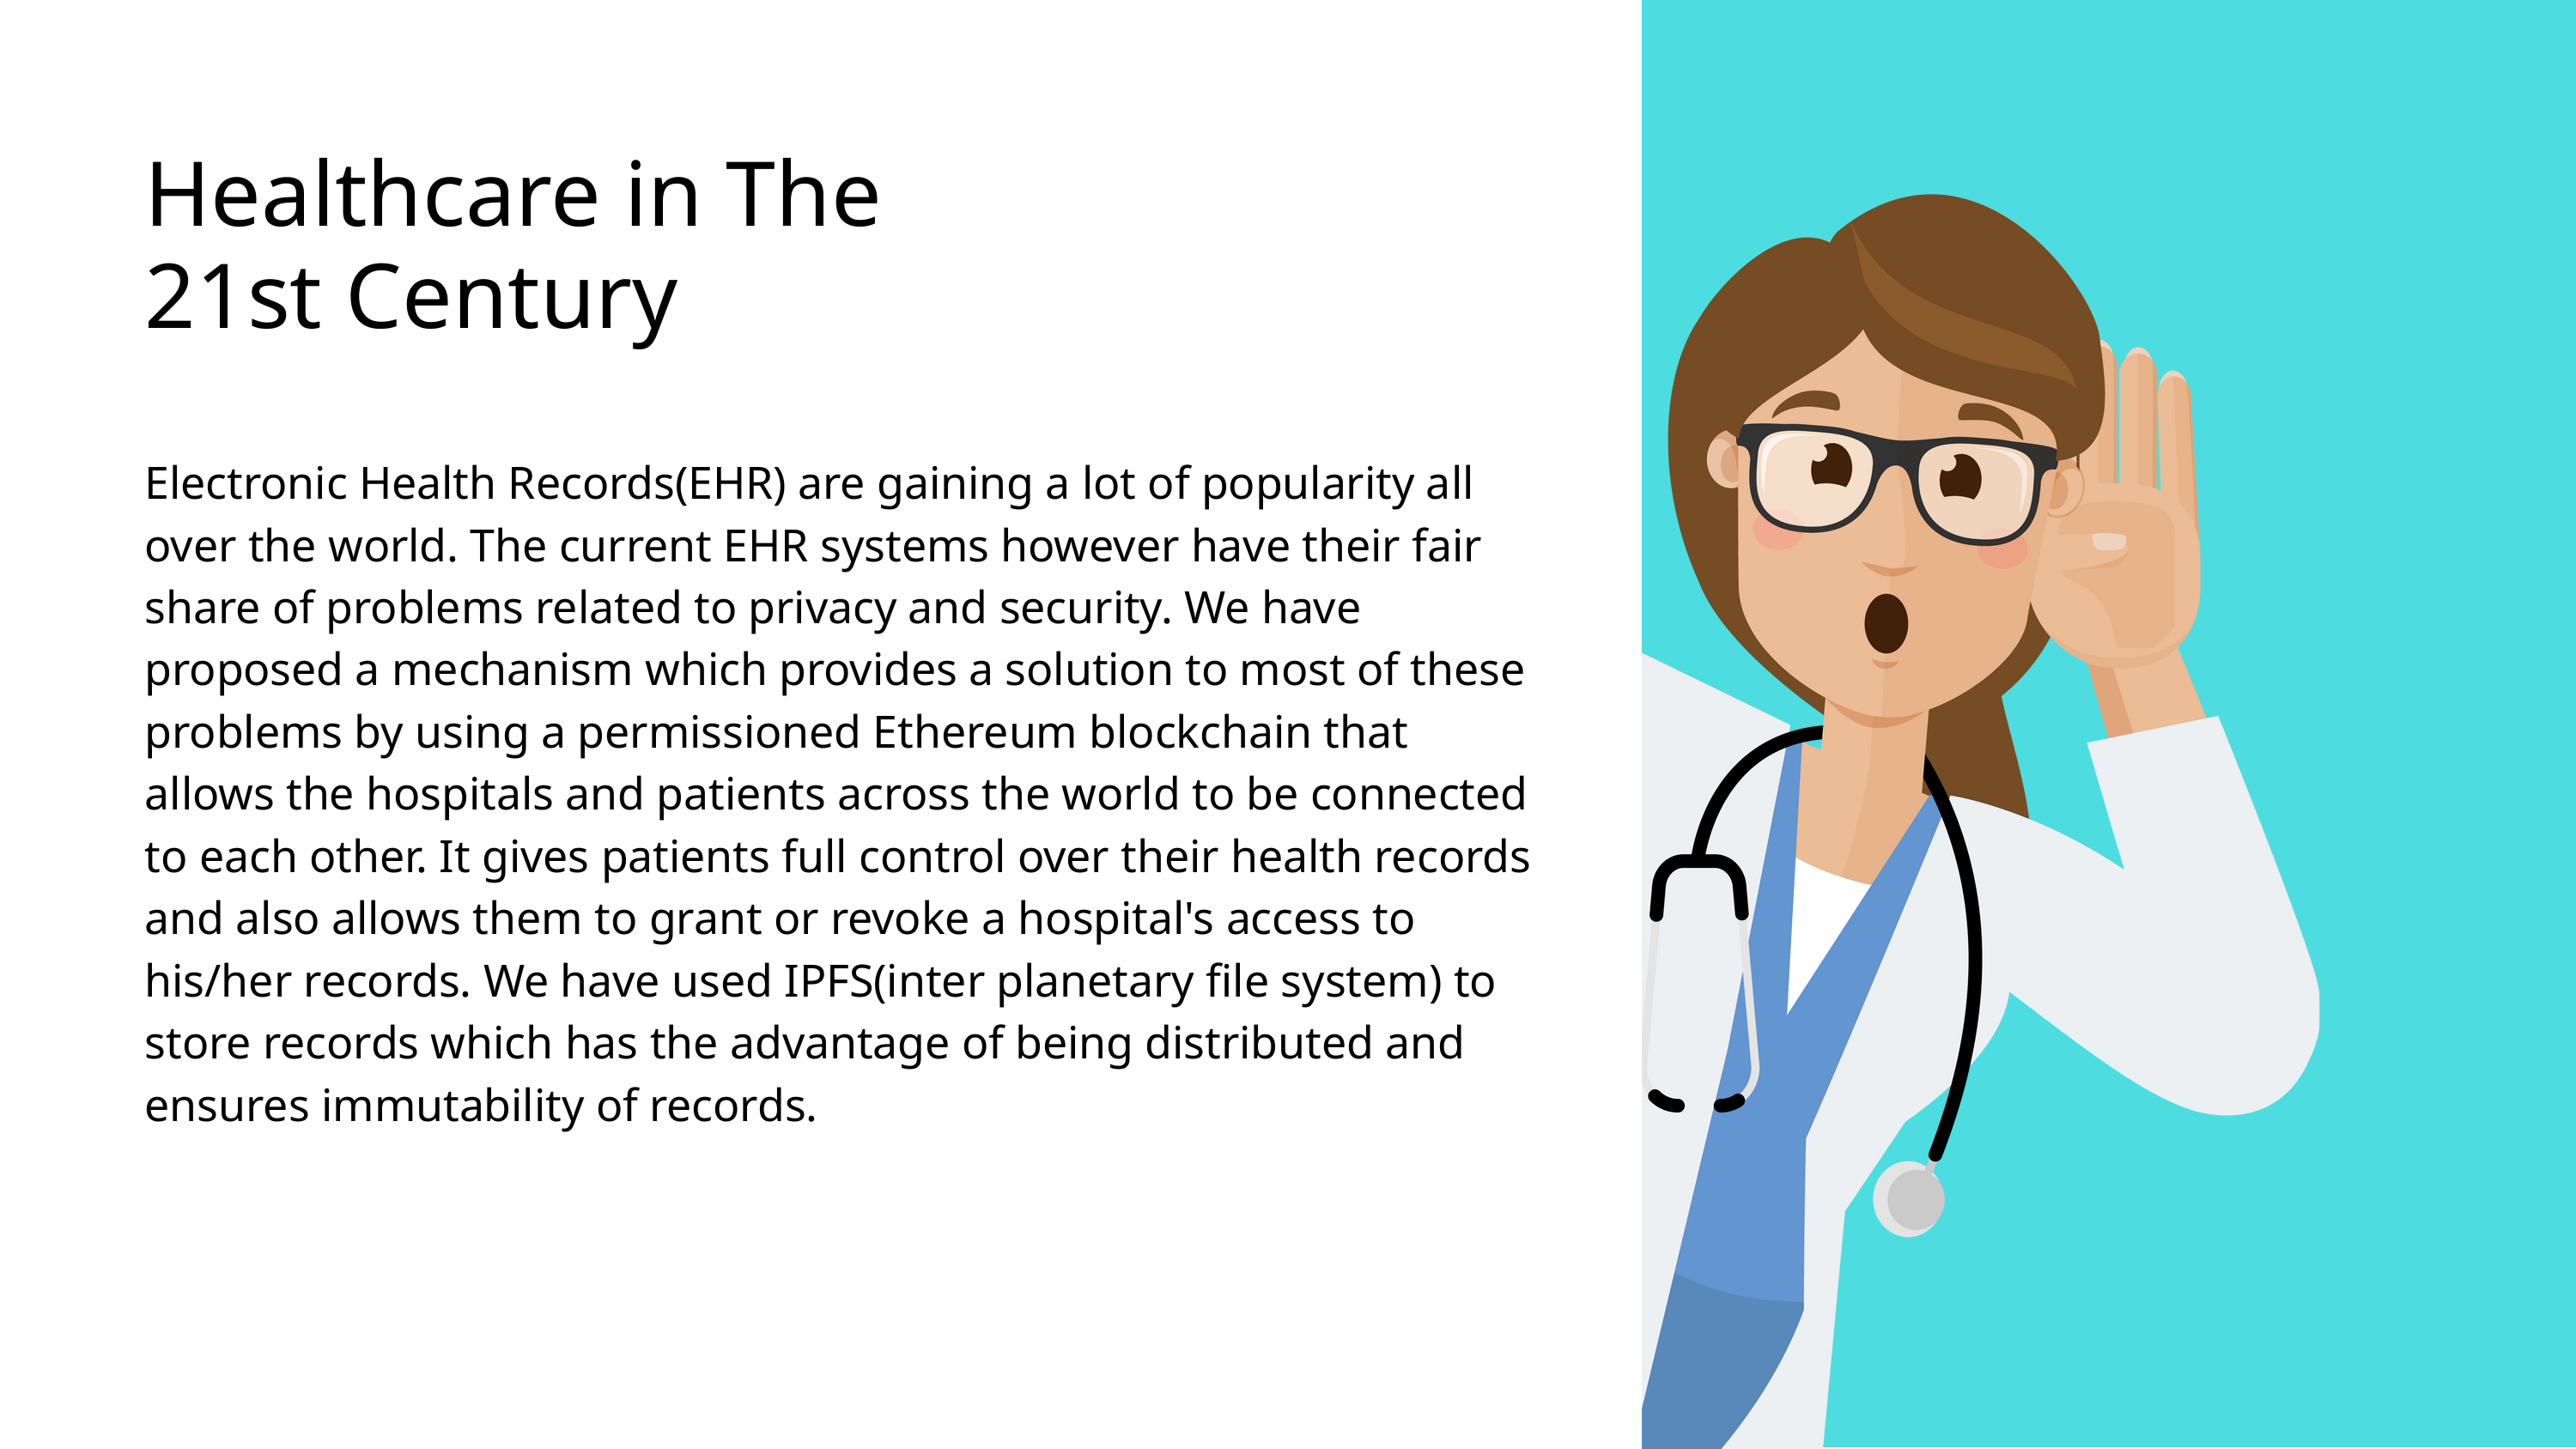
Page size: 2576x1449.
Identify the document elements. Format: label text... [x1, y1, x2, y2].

text_box Healthcare in The 21st Century [144, 142, 1066, 347]
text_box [1641, 0, 2576, 1447]
text_box Electronic Health Records(EHR) are gaining a lot of popularity all over the world. The current EHR systems however have their fair share of problems related to privacy and security. We have proposed a mechanism which provides a solution to most of these problems by using a permissioned Ethereum blockchain that allows the hospitals and patients across the world to be connected to each other. It gives patients full control over their health records and also allows them to grant or revoke a hospital's access to his/her records. We have used IPFS(inter planetary file system) to store records which has the advantage of being distributed and ensures immutability of records. [144, 446, 1539, 1131]
